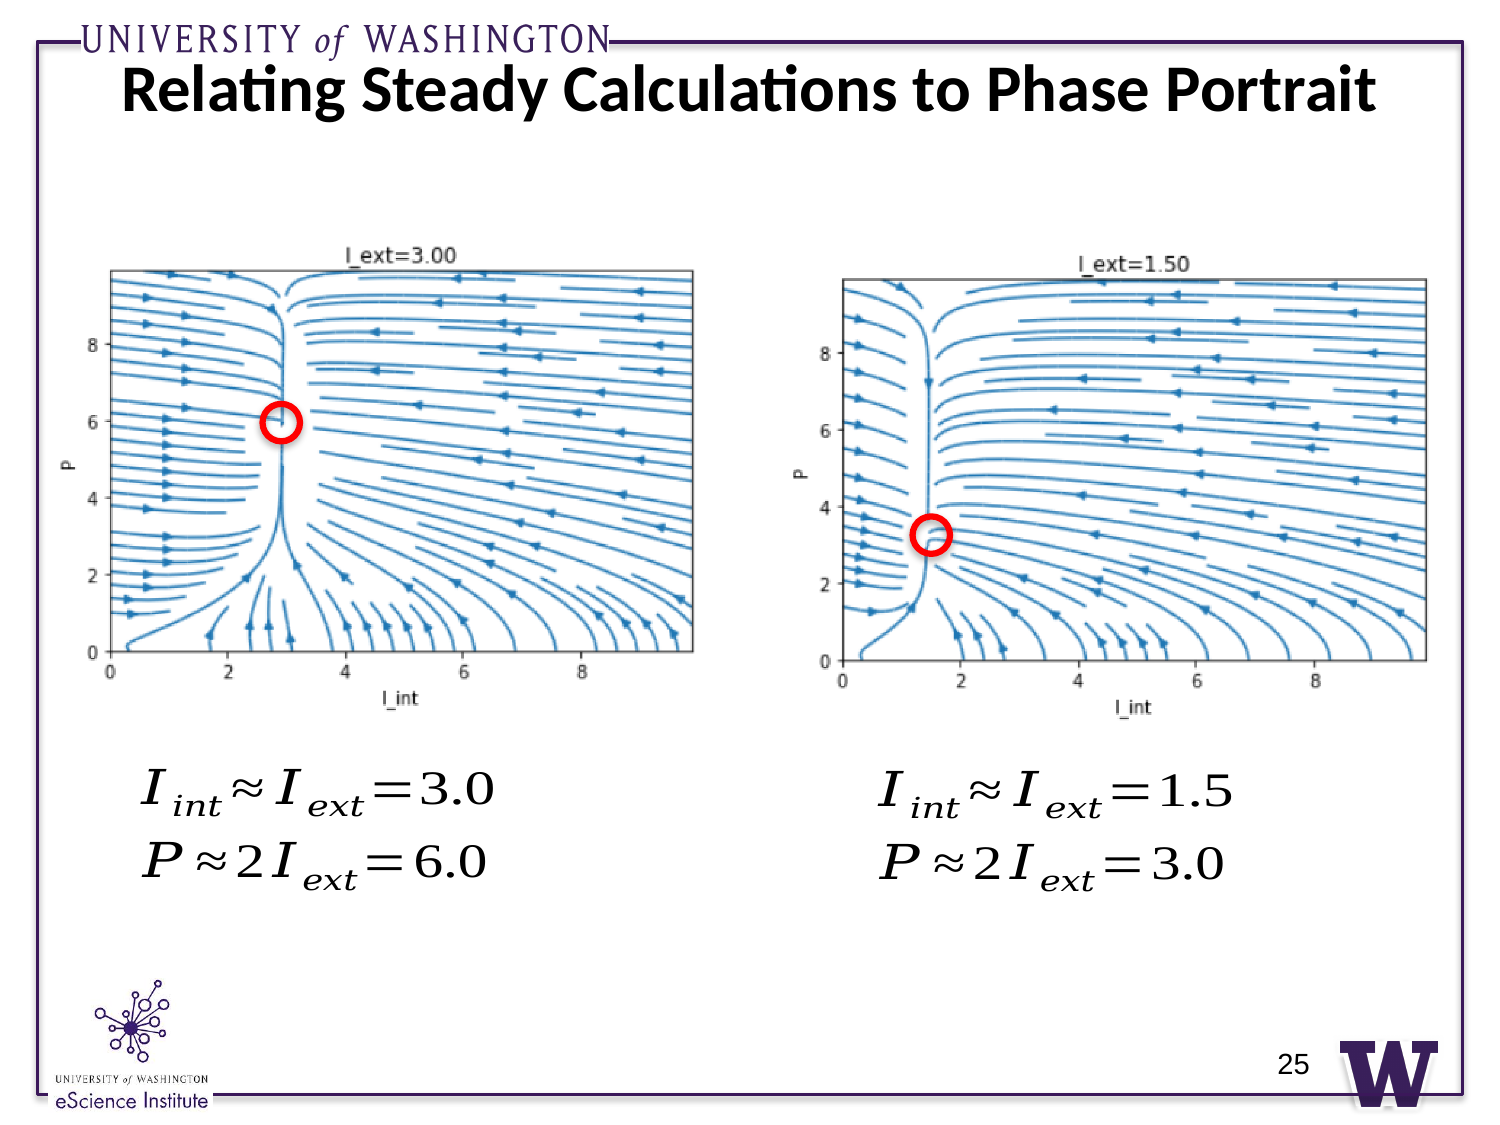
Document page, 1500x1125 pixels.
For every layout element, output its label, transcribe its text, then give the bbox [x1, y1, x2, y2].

picture [49, 237, 726, 720]
title Relating Steady Calculations to Phase Portrait [75, 37, 1425, 147]
picture [778, 237, 1451, 730]
picture [1350, 1041, 1438, 1093]
picture [81, 24, 609, 37]
picture [1340, 1096, 1438, 1107]
picture [48, 978, 213, 1113]
slide_number 25 [1262, 1037, 1350, 1098]
